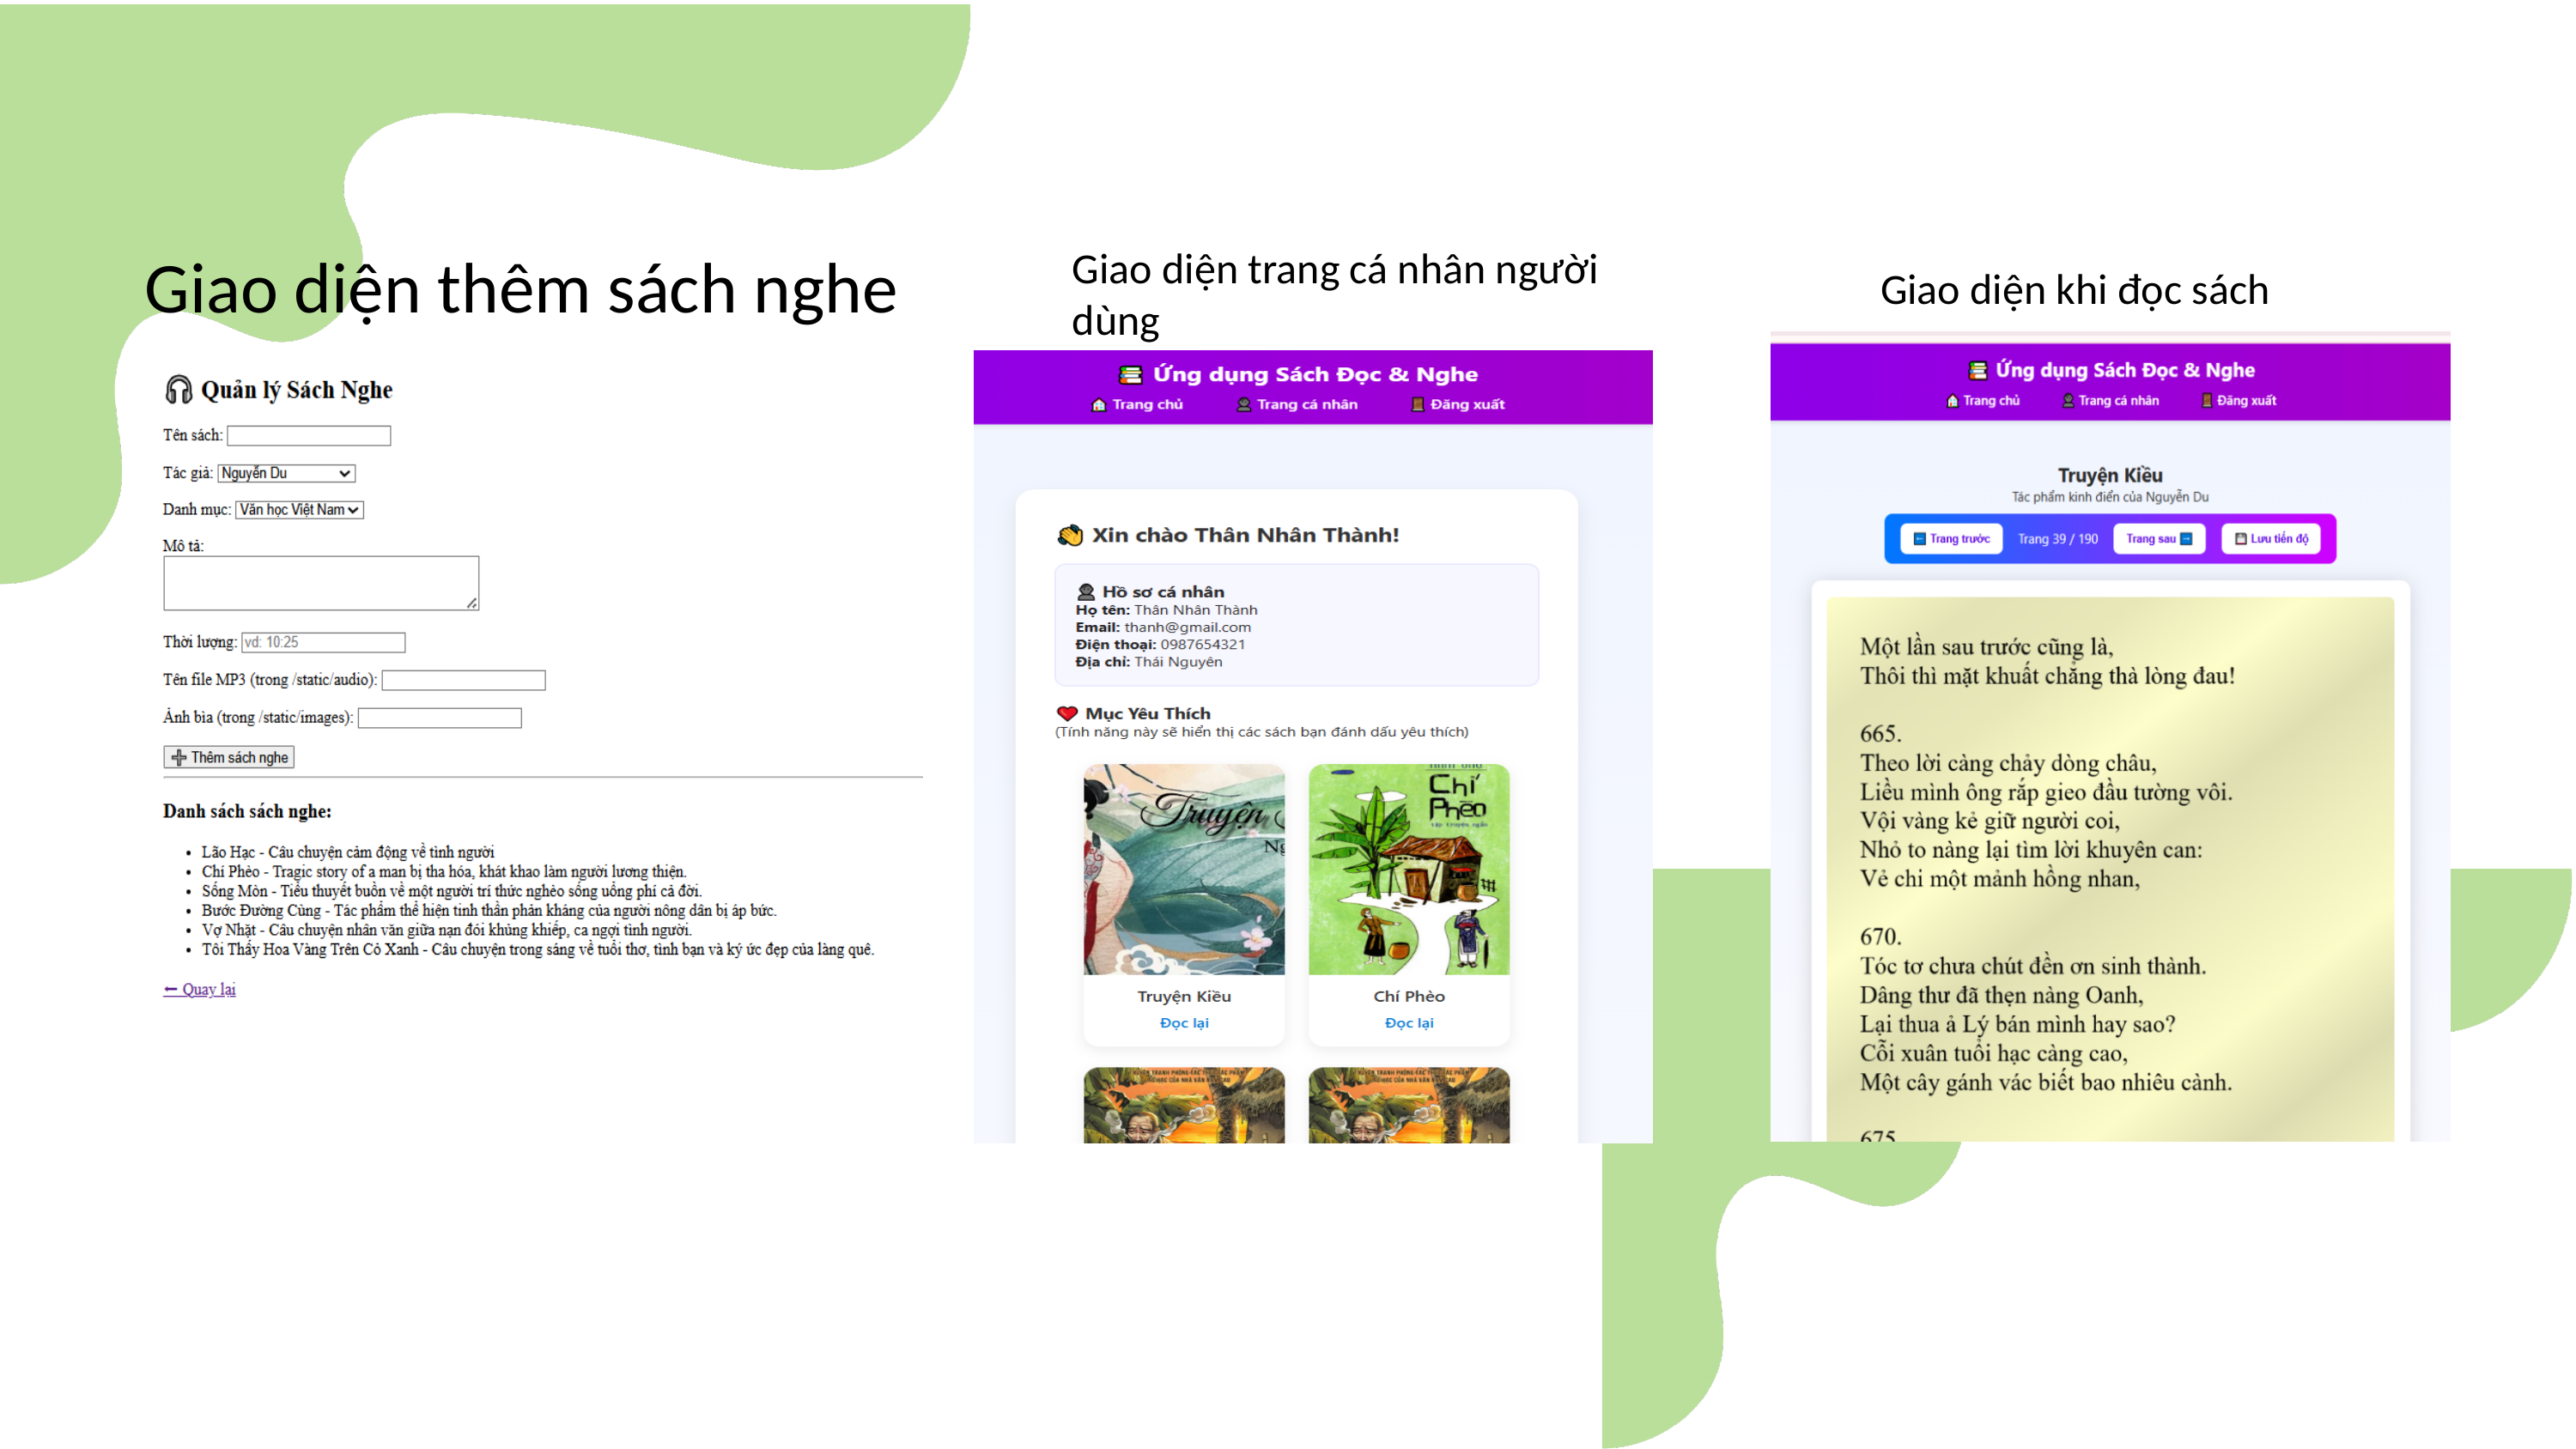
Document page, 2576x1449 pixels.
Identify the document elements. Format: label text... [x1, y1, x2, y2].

picture [155, 350, 924, 1143]
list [1771, 331, 2451, 1142]
text_box [0, 4, 975, 585]
text_box [1601, 869, 2576, 1449]
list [973, 350, 1654, 1143]
list Giao diện trang cá nhân người dùng [1060, 198, 1629, 349]
title Giao diện thêm sách nghe [58, 235, 1002, 334]
list Giao diện khi đọc sách [1868, 229, 2437, 320]
